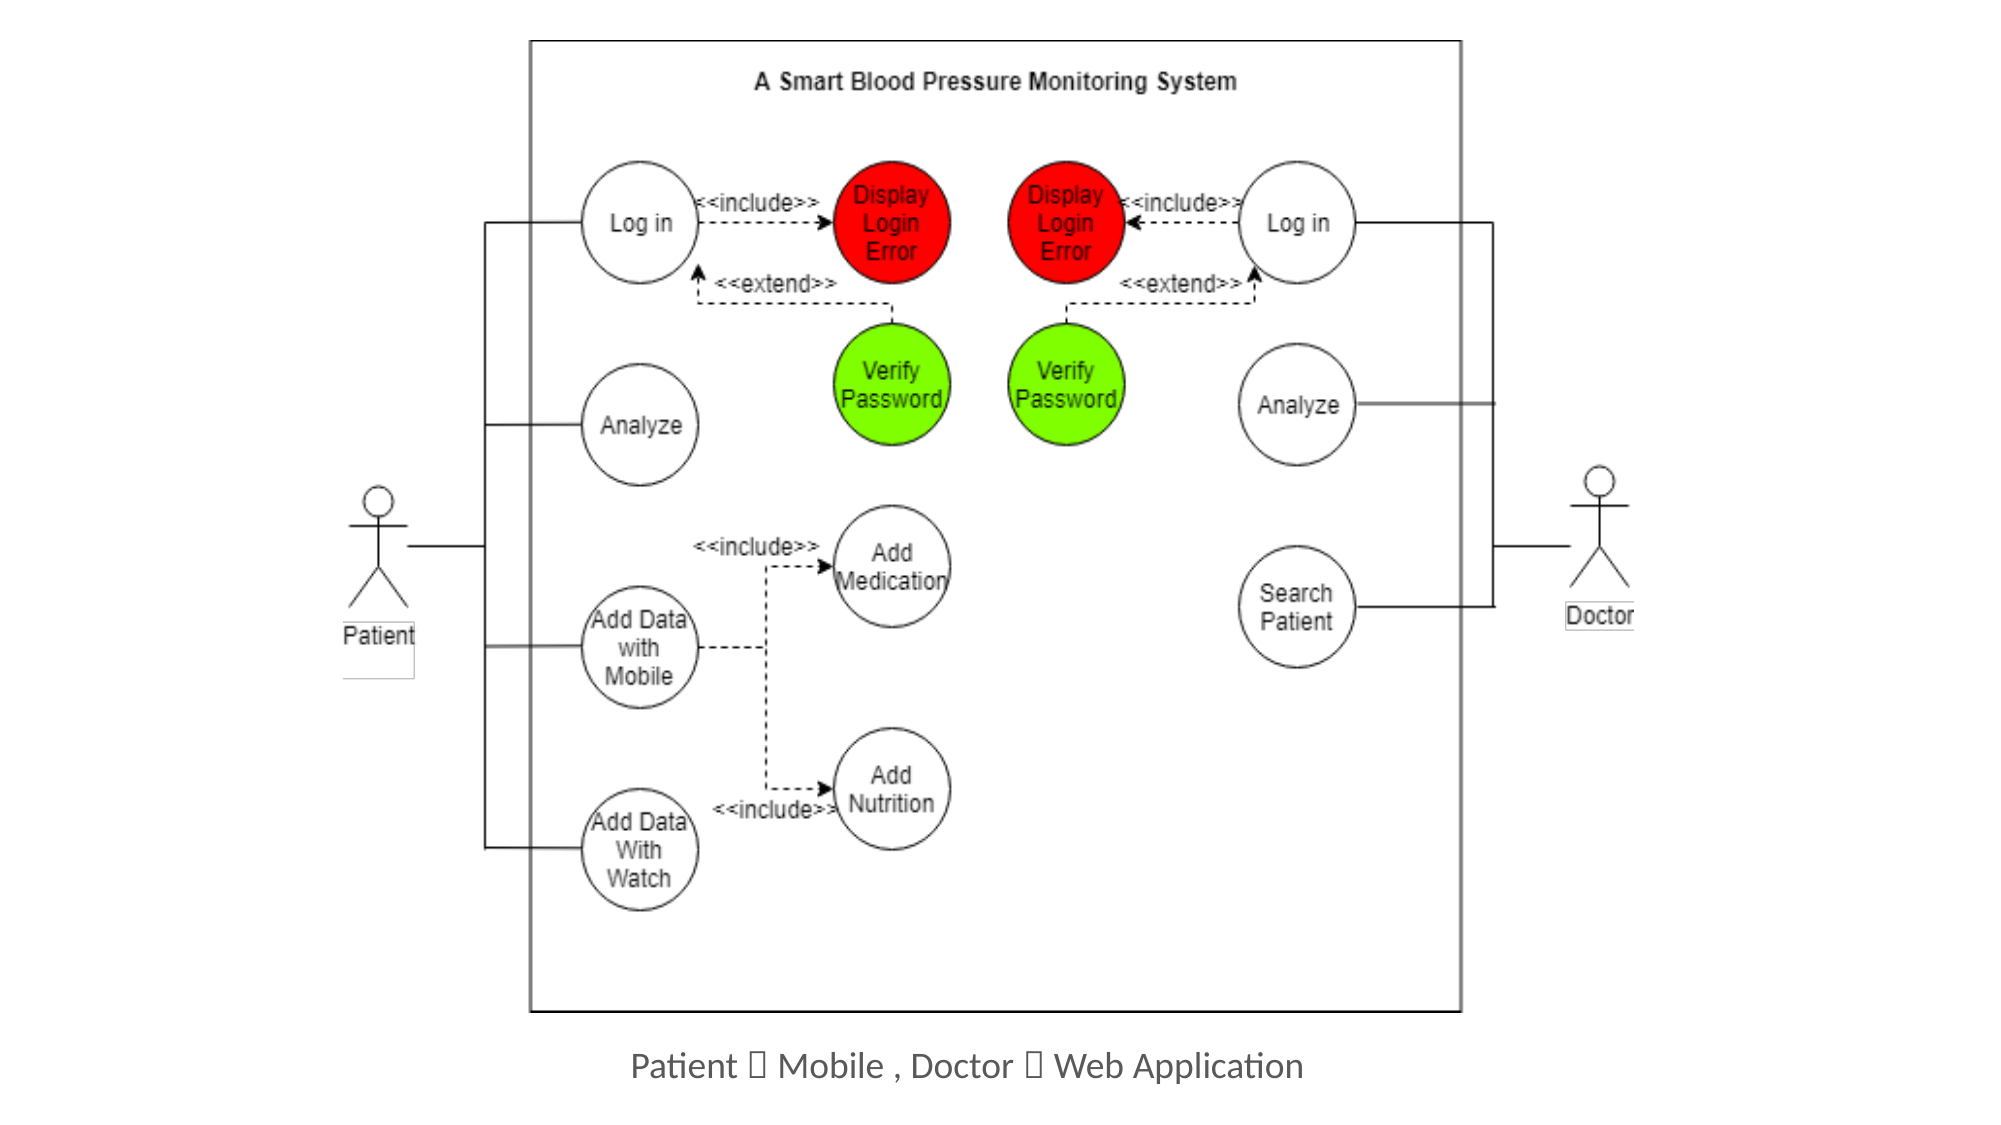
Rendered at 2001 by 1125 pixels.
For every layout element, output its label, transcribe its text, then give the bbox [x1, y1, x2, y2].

picture [343, 40, 1634, 1013]
text_box Patient  Mobile , Doctor  Web Application [615, 1033, 1362, 1094]
